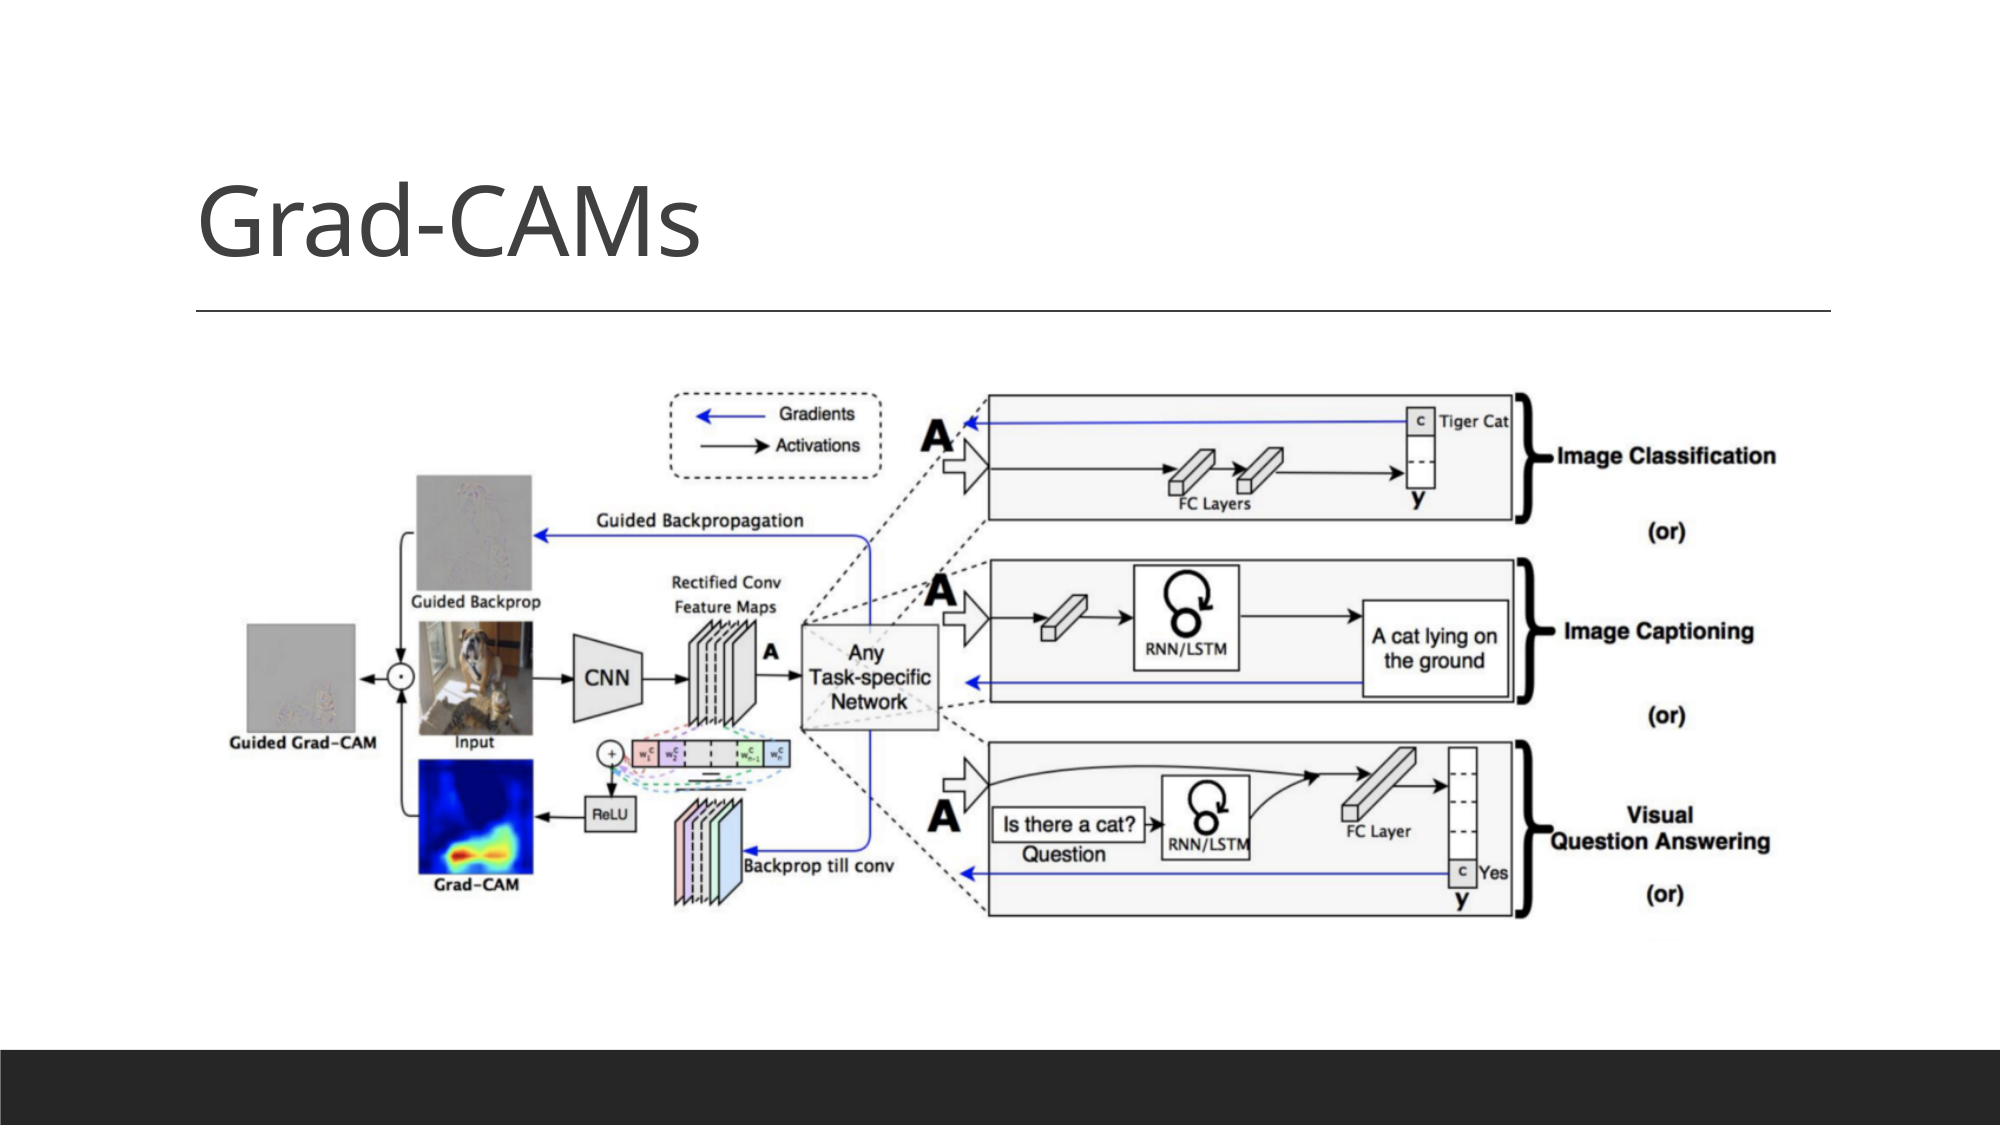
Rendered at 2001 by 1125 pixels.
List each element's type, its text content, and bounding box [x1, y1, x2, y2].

title Grad-CAMs [180, 47, 1830, 285]
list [179, 367, 1831, 942]
